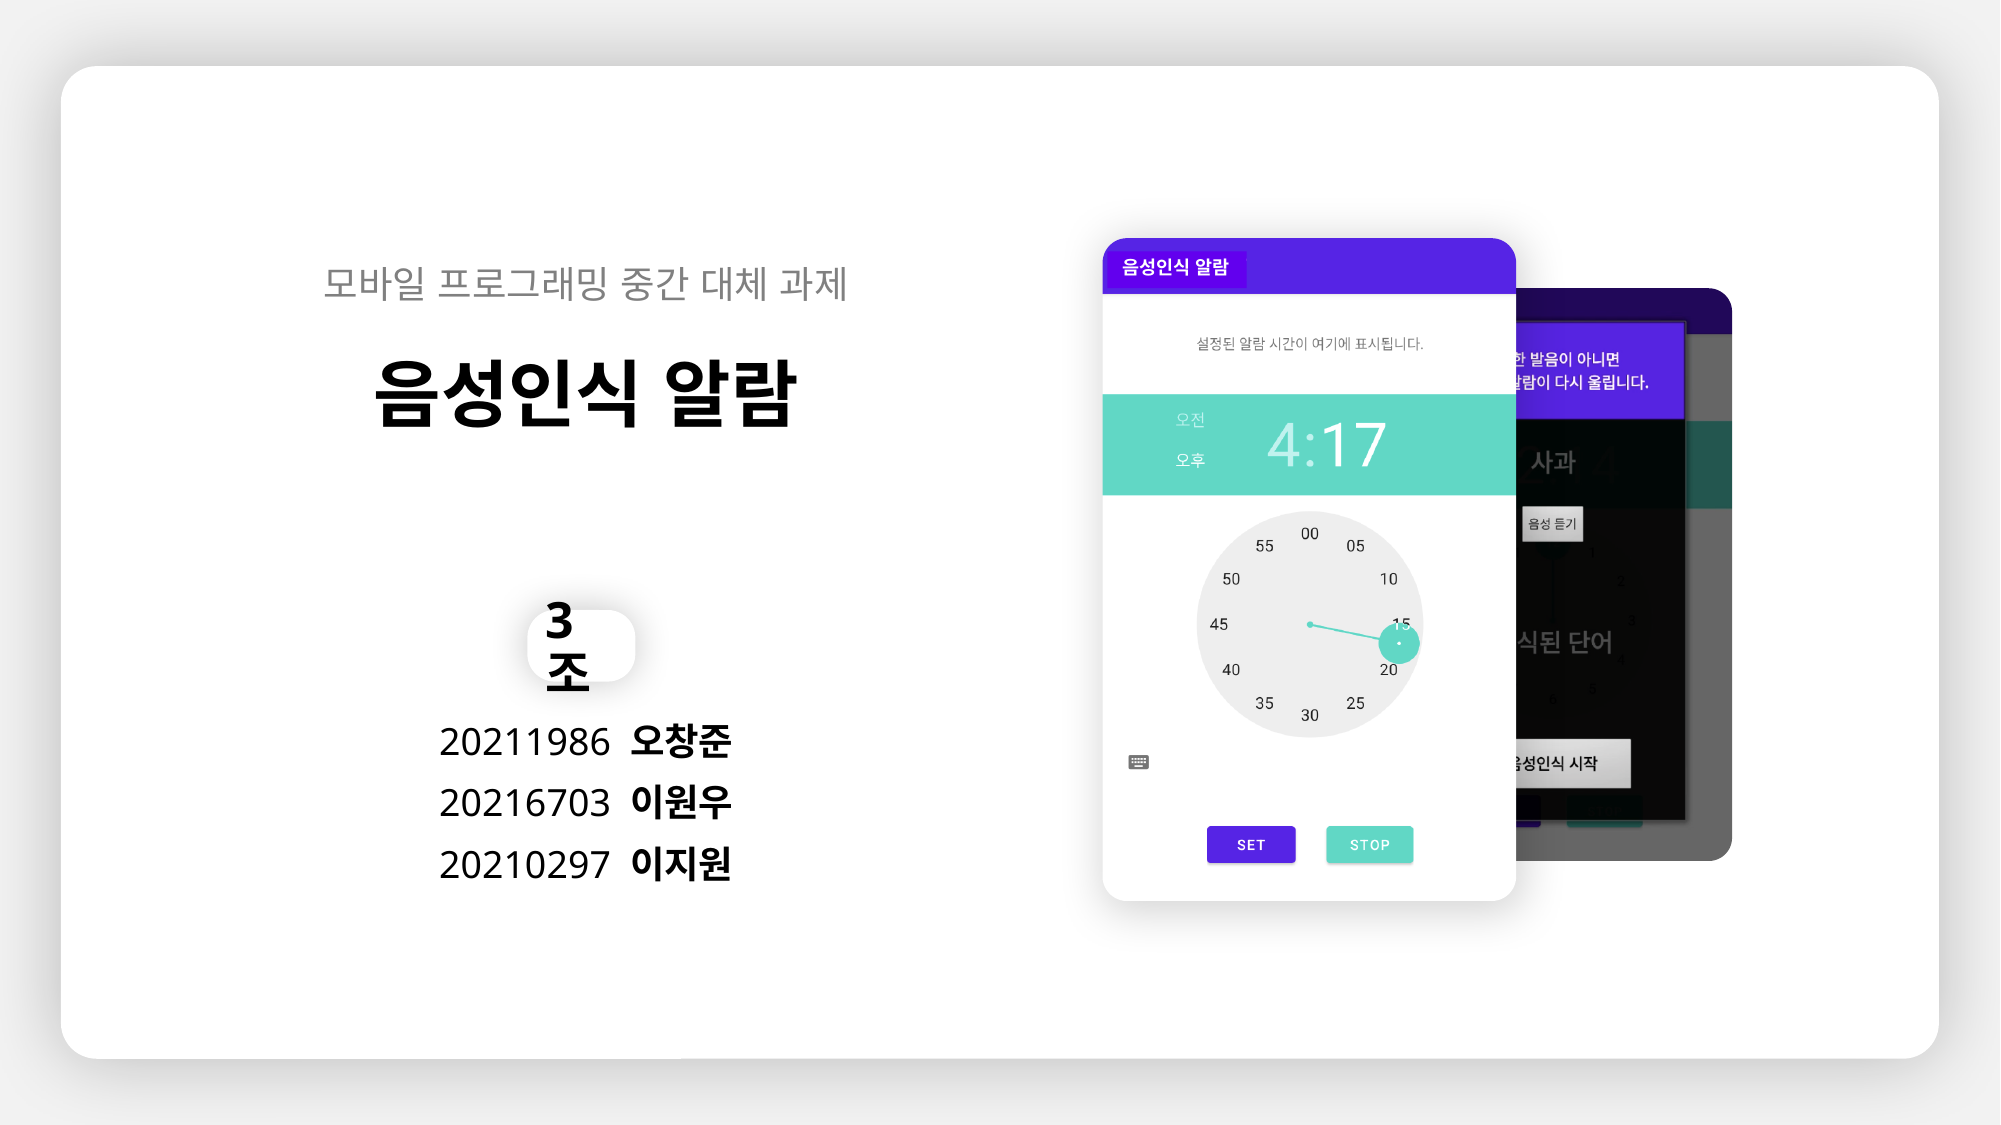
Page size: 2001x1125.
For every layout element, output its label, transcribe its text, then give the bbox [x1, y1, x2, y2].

title 음성인식 알람 [307, 395, 865, 470]
subtitle 모바일 프로그래밍 중간 대체 과제 [211, 258, 962, 395]
text_box [60, 66, 1939, 1059]
text_box 20211986 오창준 20216703 이원우 20210297 이지원 [417, 715, 755, 925]
picture [1102, 238, 1733, 902]
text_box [528, 598, 645, 700]
